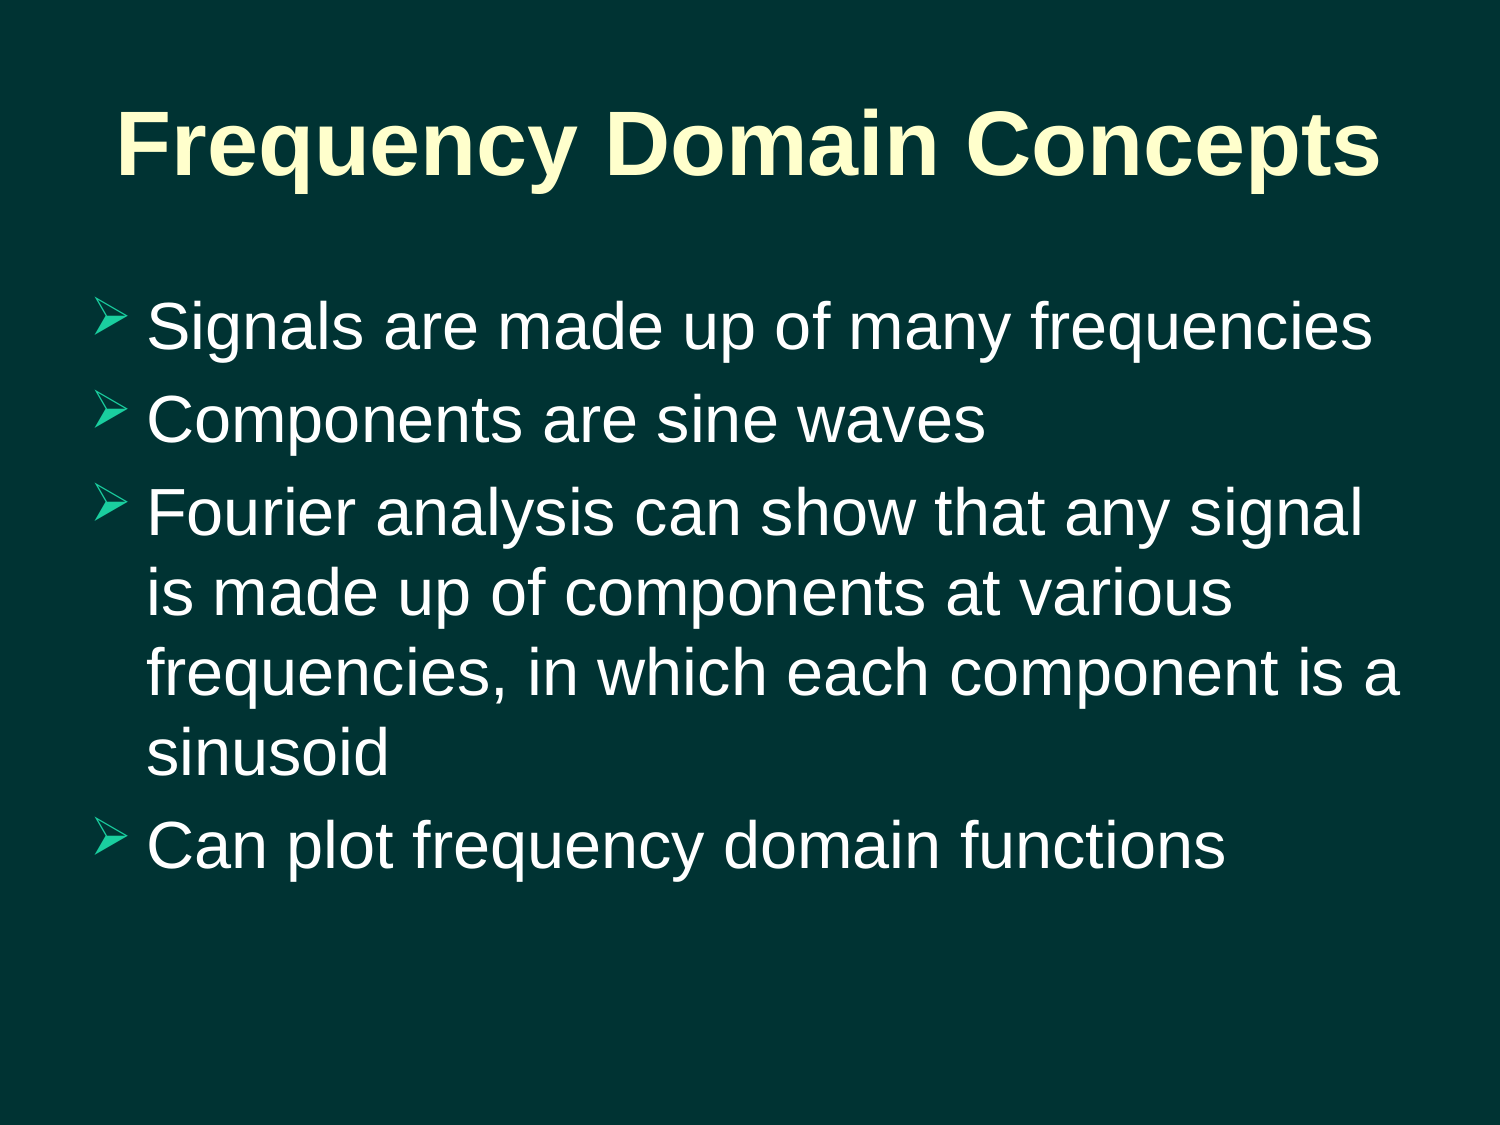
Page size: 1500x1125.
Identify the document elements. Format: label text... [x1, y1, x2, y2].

title Frequency Domain Concepts [74, 45, 1426, 233]
list Signals are made up of many frequencies Components are sine waves Fourier analysis can show that any signal is made up of components at various frequencies, in which each component is a sinusoid Can plot frequency domain functions [74, 274, 1426, 1006]
